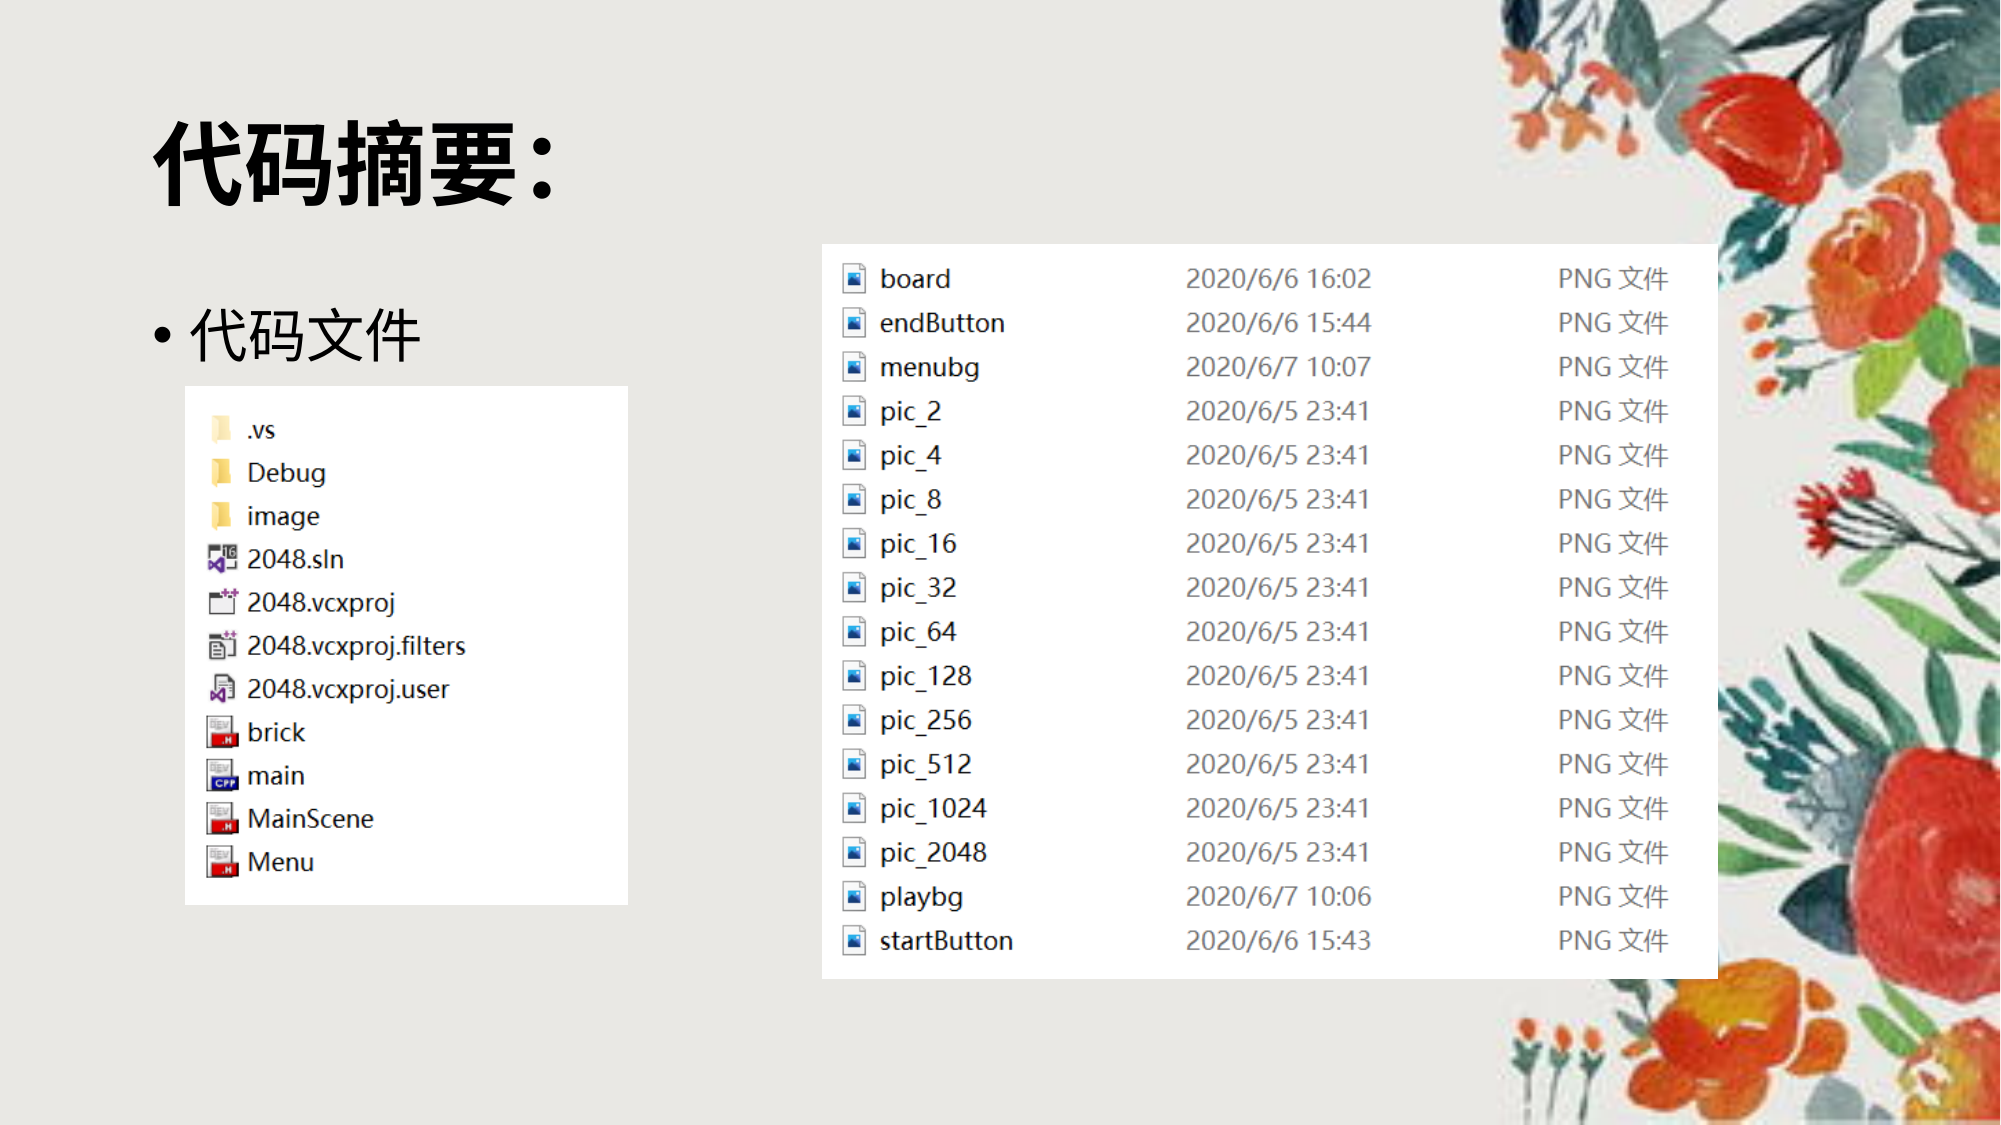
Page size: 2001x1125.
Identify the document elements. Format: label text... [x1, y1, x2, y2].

list 代码文件 [137, 299, 1863, 1014]
picture [0, 0, 2001, 1125]
title 代码摘要： [137, 59, 1863, 278]
